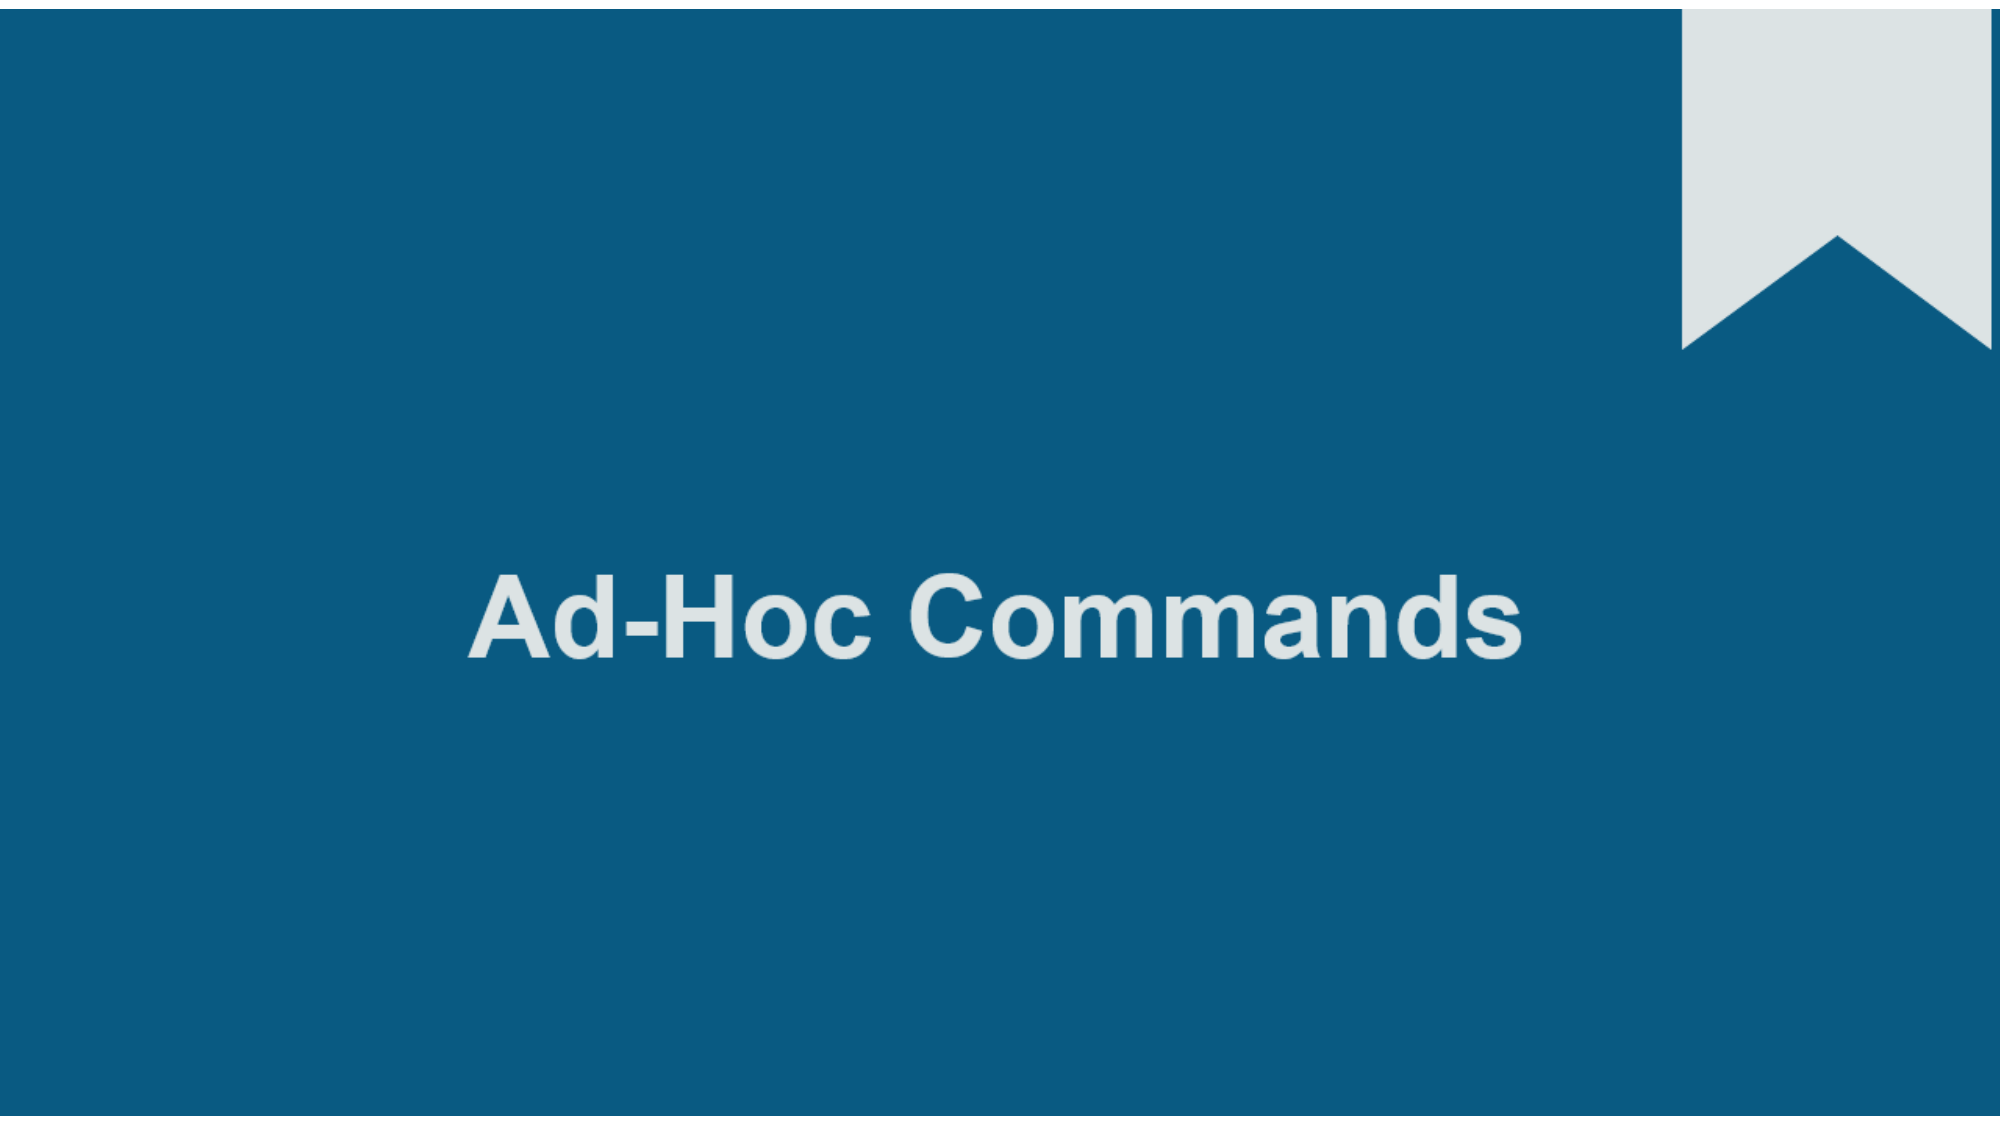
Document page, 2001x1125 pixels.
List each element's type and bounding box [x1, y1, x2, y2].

picture [1265, 595, 1320, 659]
picture [1398, 575, 1457, 659]
picture [468, 575, 550, 657]
picture [1065, 595, 1152, 657]
picture [744, 595, 806, 659]
picture [1166, 595, 1253, 657]
picture [910, 573, 983, 657]
picture [1682, 9, 1991, 349]
picture [993, 595, 1053, 659]
picture [666, 575, 733, 657]
picture [555, 575, 613, 659]
picture [1465, 595, 1521, 659]
picture [815, 595, 871, 659]
picture [626, 622, 658, 635]
picture [1332, 595, 1386, 657]
